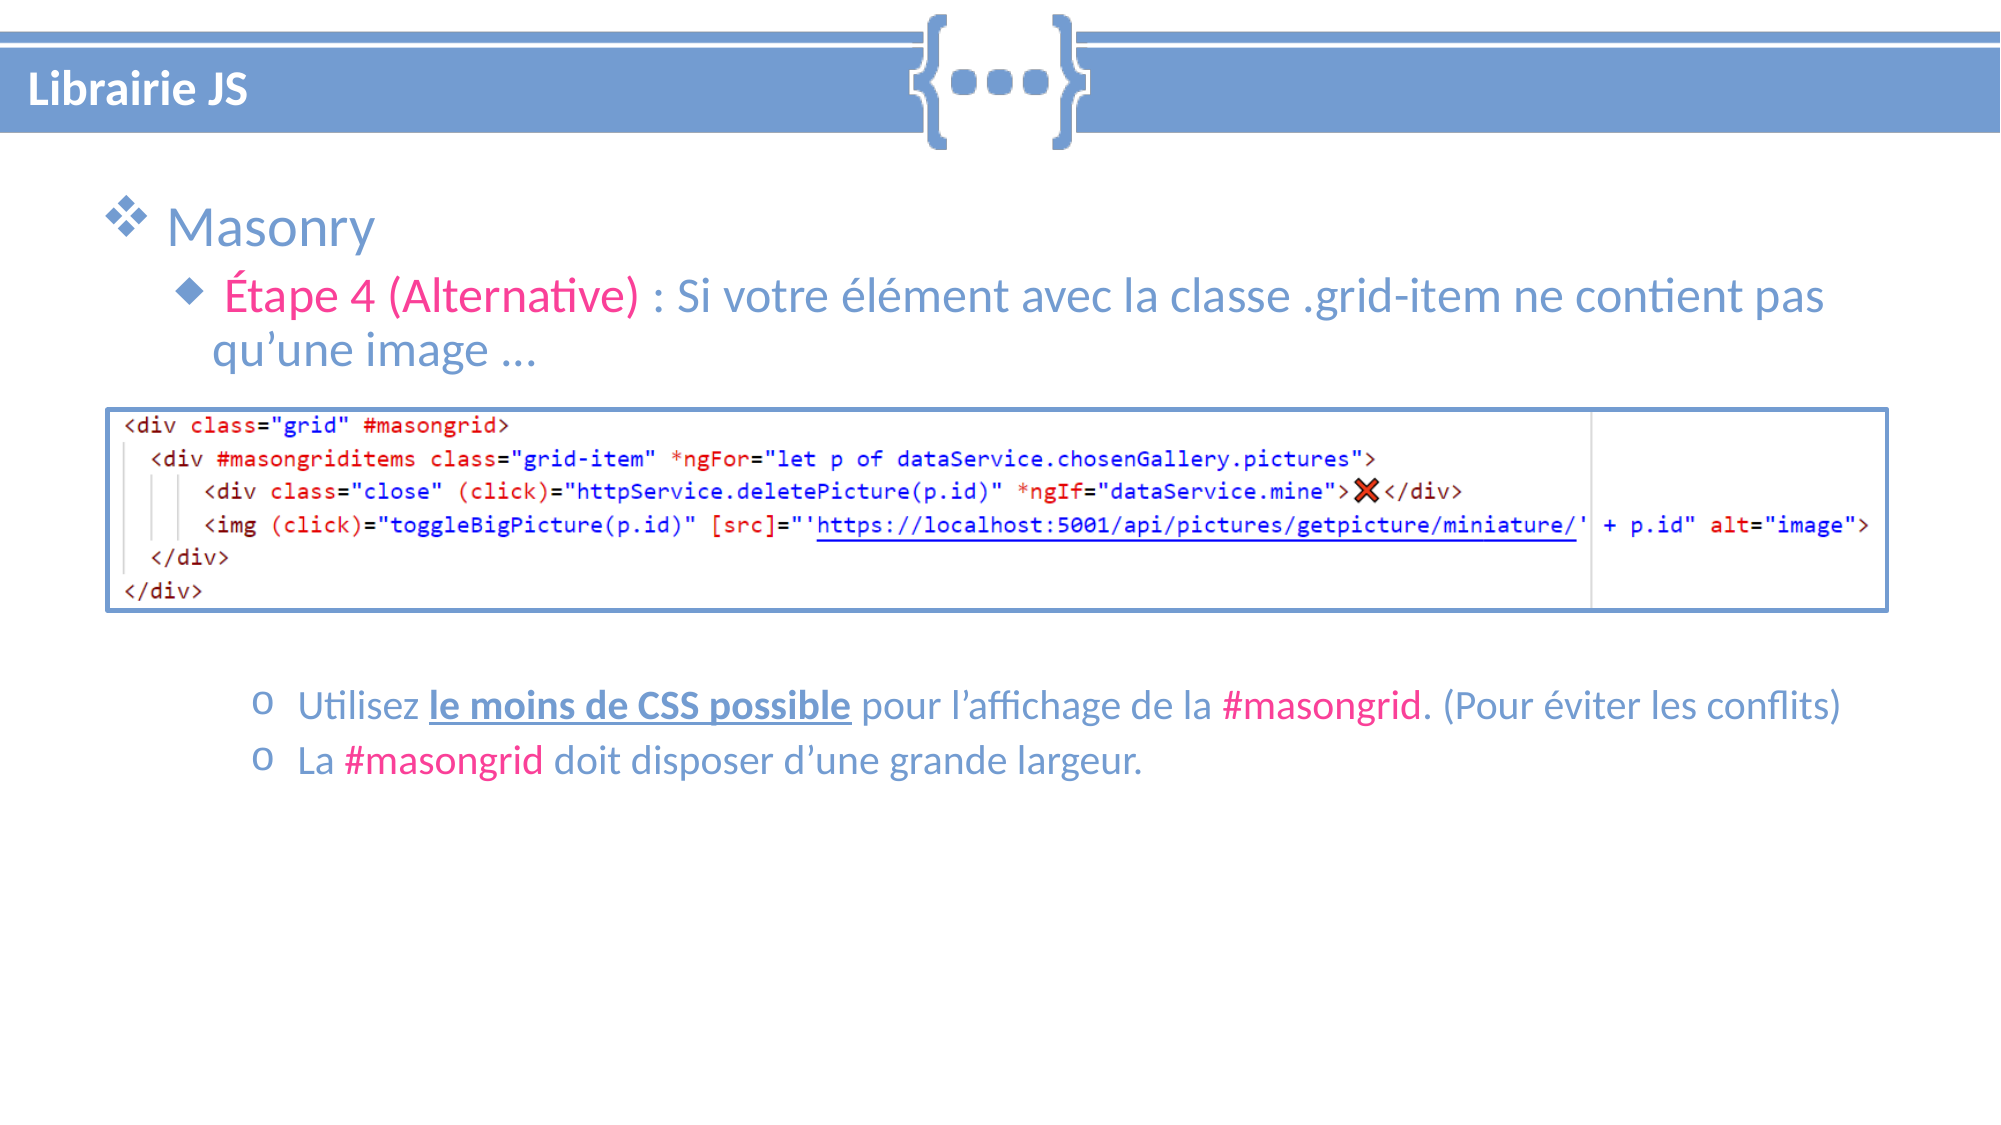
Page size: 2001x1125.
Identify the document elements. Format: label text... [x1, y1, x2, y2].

list Masonry Étape 4 (Alternative) : Si votre élément avec la classe .grid-item ne contient pas qu’une image ... Utilisez le moins de CSS possible pour l’affichage de la #masongrid. (Pour éviter les conflits) La #masongrid doit disposer d’une grande largeur. [85, 188, 1910, 1125]
title Librairie JS [12, 58, 913, 120]
picture [0, 4, 2000, 161]
picture [109, 411, 1885, 609]
